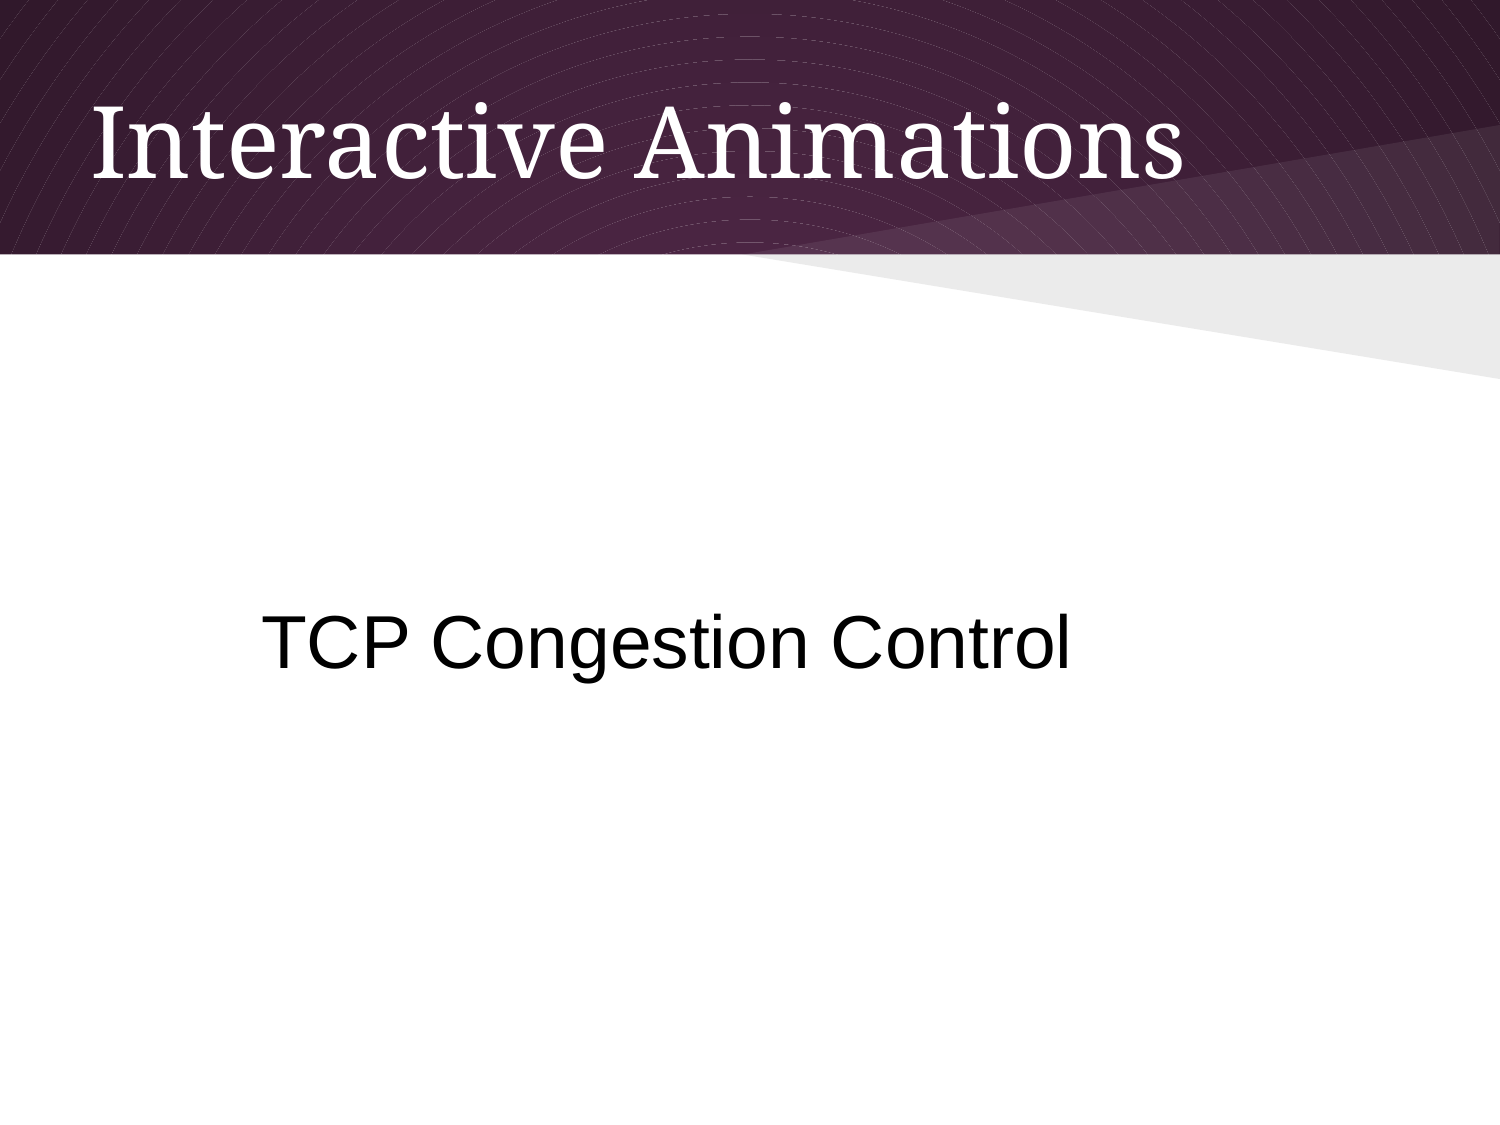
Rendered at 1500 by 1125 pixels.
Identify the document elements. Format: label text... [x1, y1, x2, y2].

text_box TCP Congestion Control [246, 586, 1089, 691]
title Interactive Animations [75, 45, 1425, 233]
